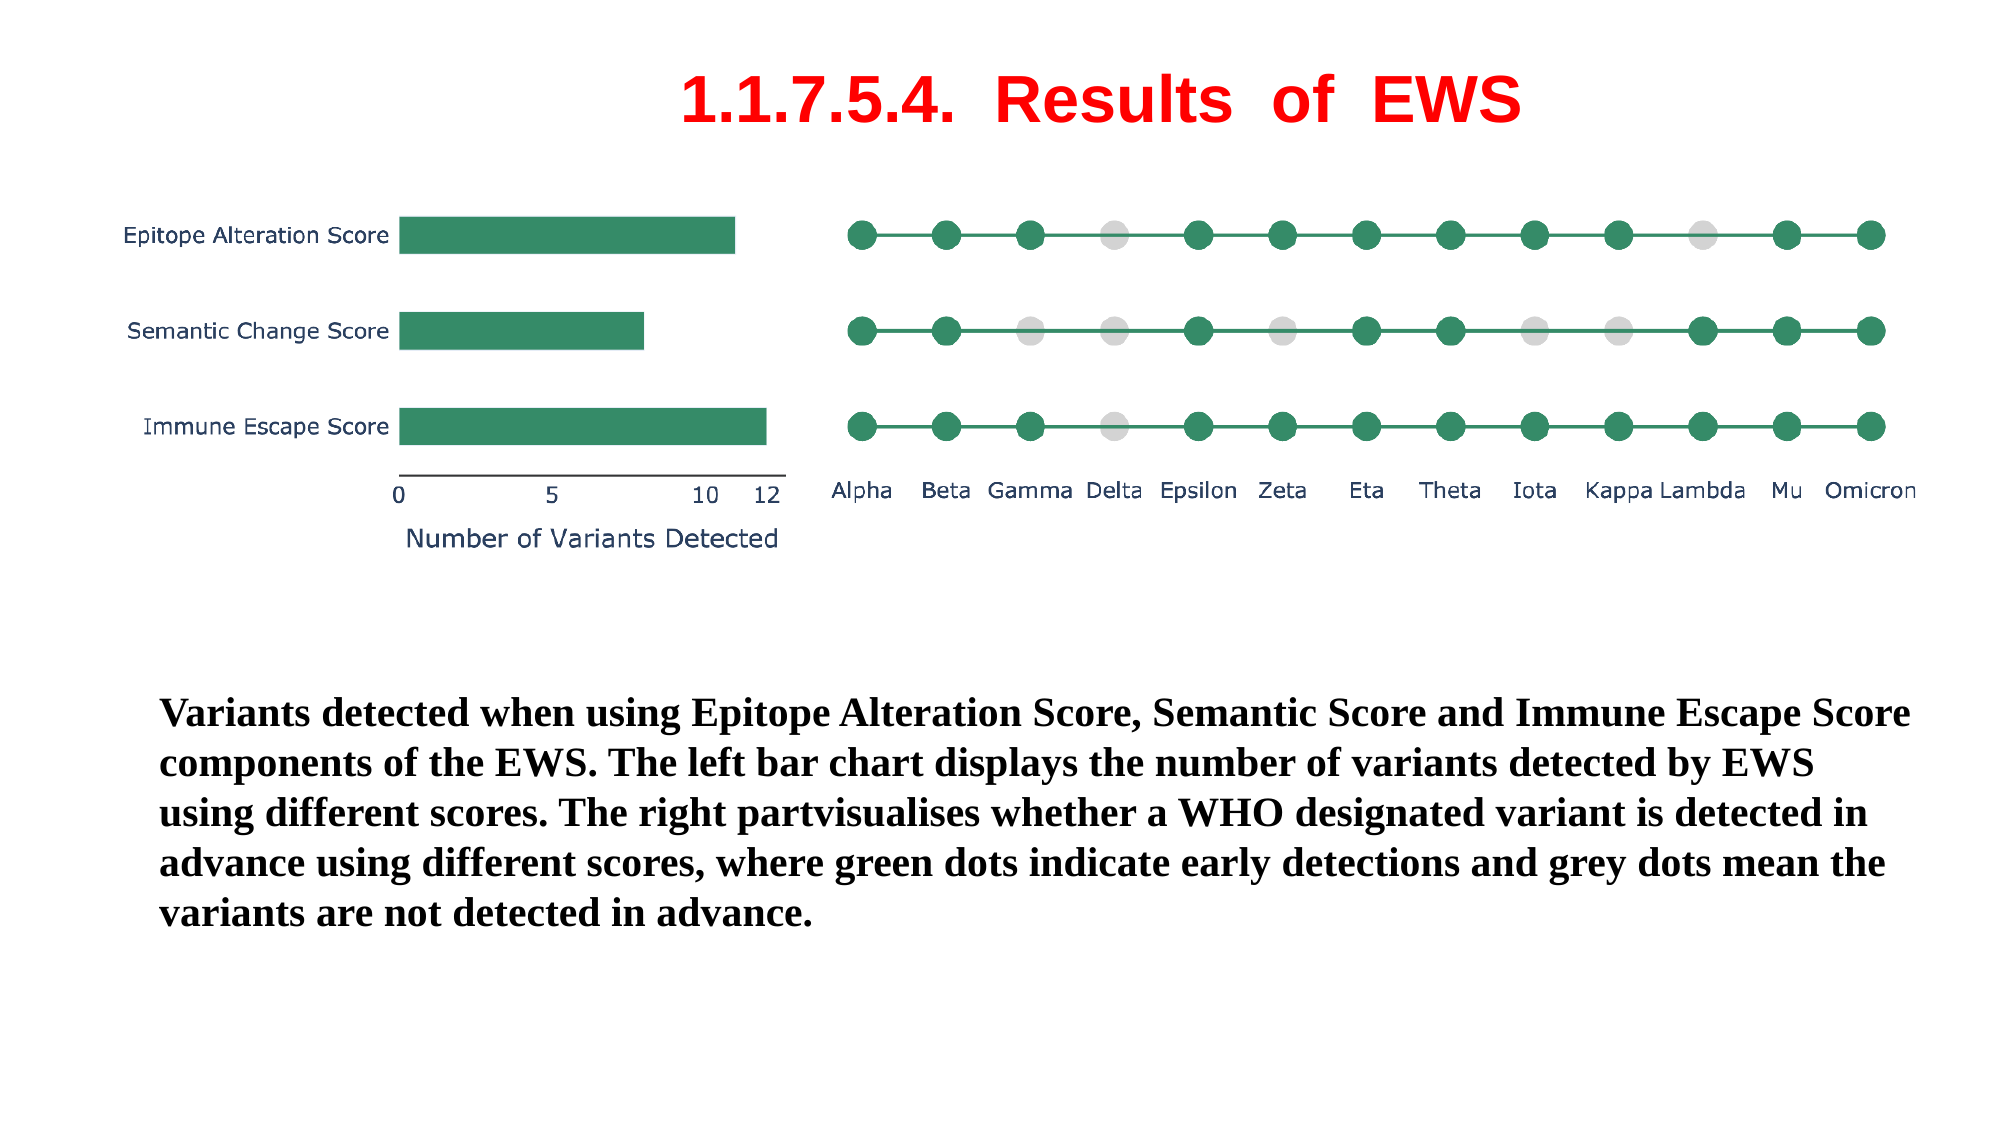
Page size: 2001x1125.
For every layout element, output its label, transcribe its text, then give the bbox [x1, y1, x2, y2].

picture [123, 187, 1946, 552]
text_box Variants detected when using Epitope Alteration Score, Semantic Score and Immune Escape Score components of the EWS. The left bar chart displays the number of variants detected by EWS using different scores. The right partvisualises whether a WHO designated variant is detected in advance using different scores, where green dots indicate early detections and grey dots mean the variants are not detected in advance. [144, 676, 1936, 942]
text_box 1.1.7.5.4. Results of EWS [665, 48, 1666, 144]
